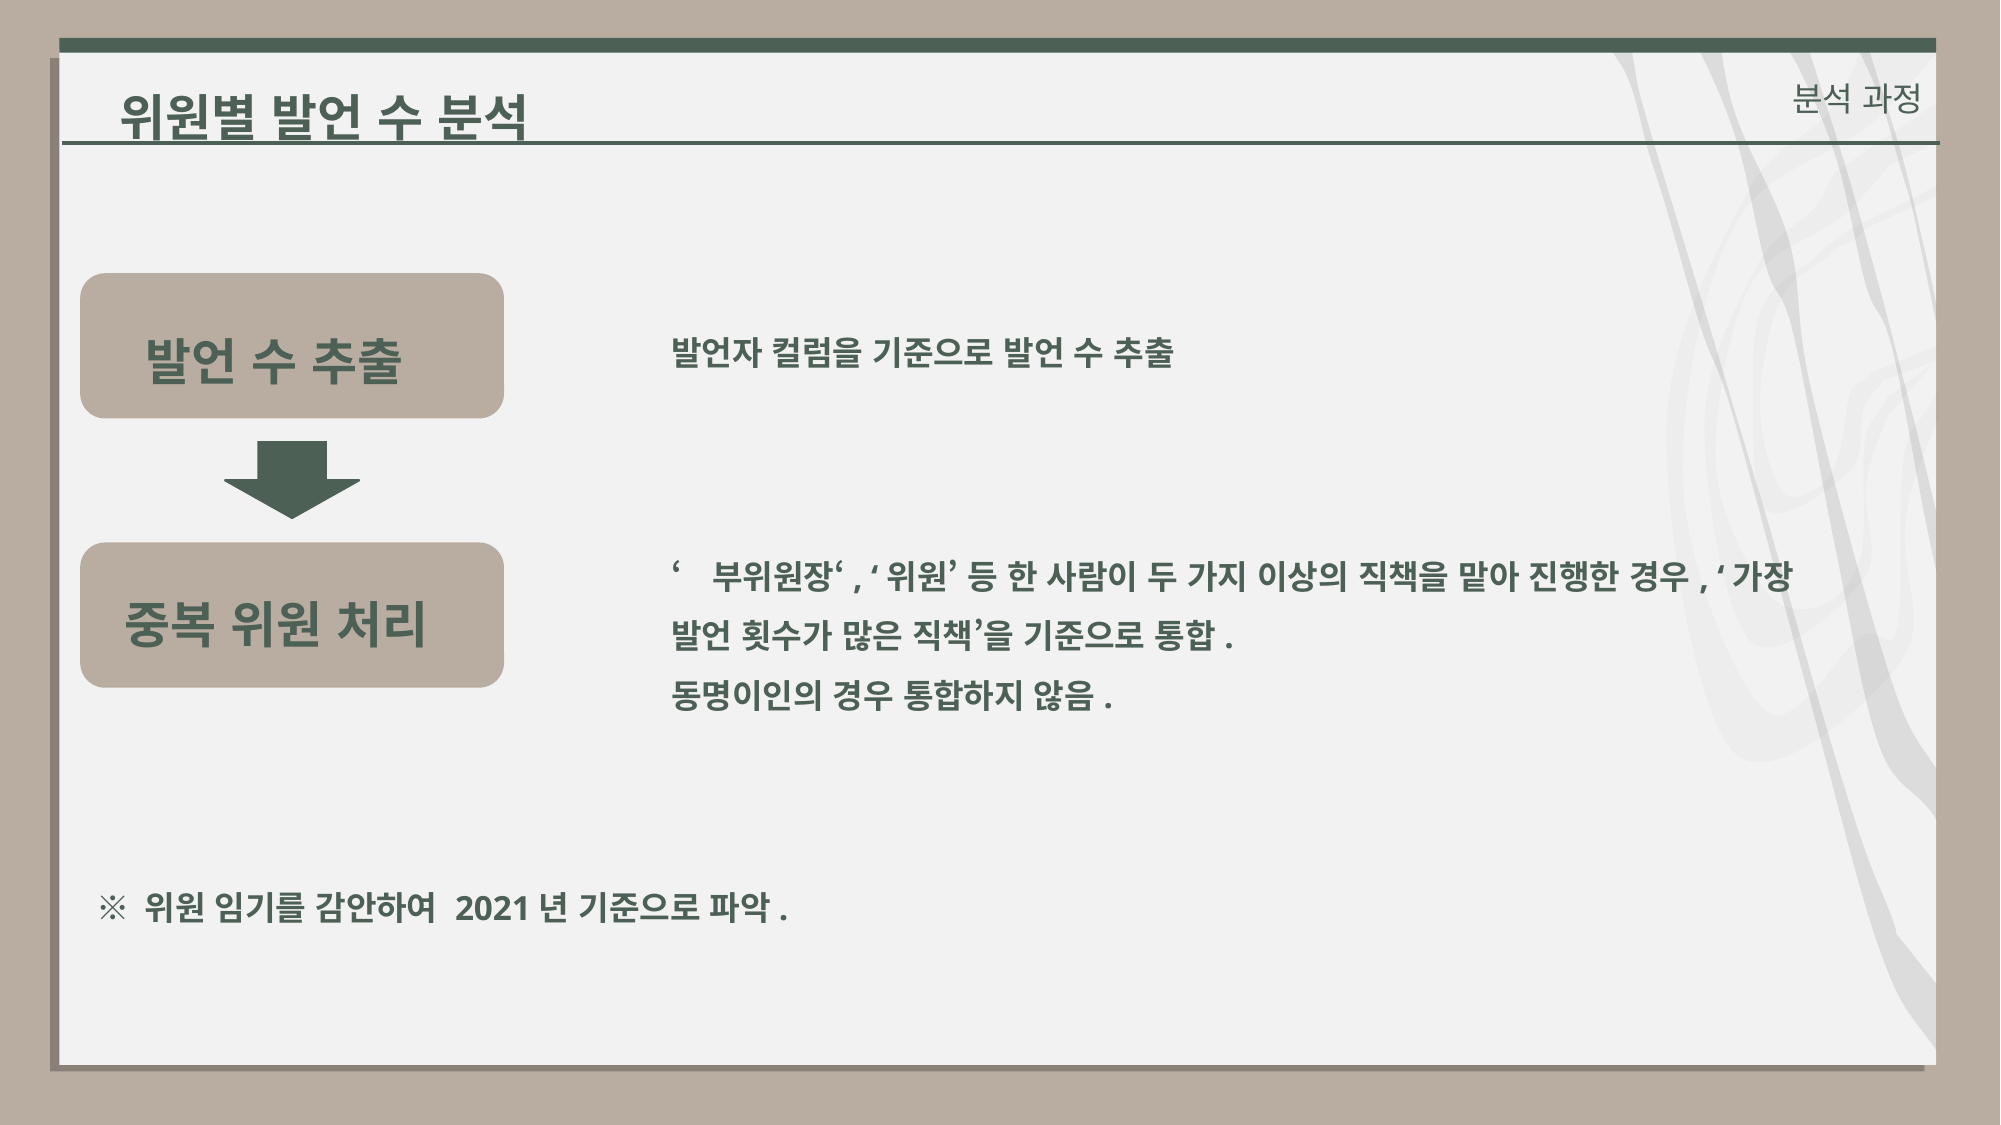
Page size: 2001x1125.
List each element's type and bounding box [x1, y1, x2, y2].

text_box [59, 37, 1939, 1065]
